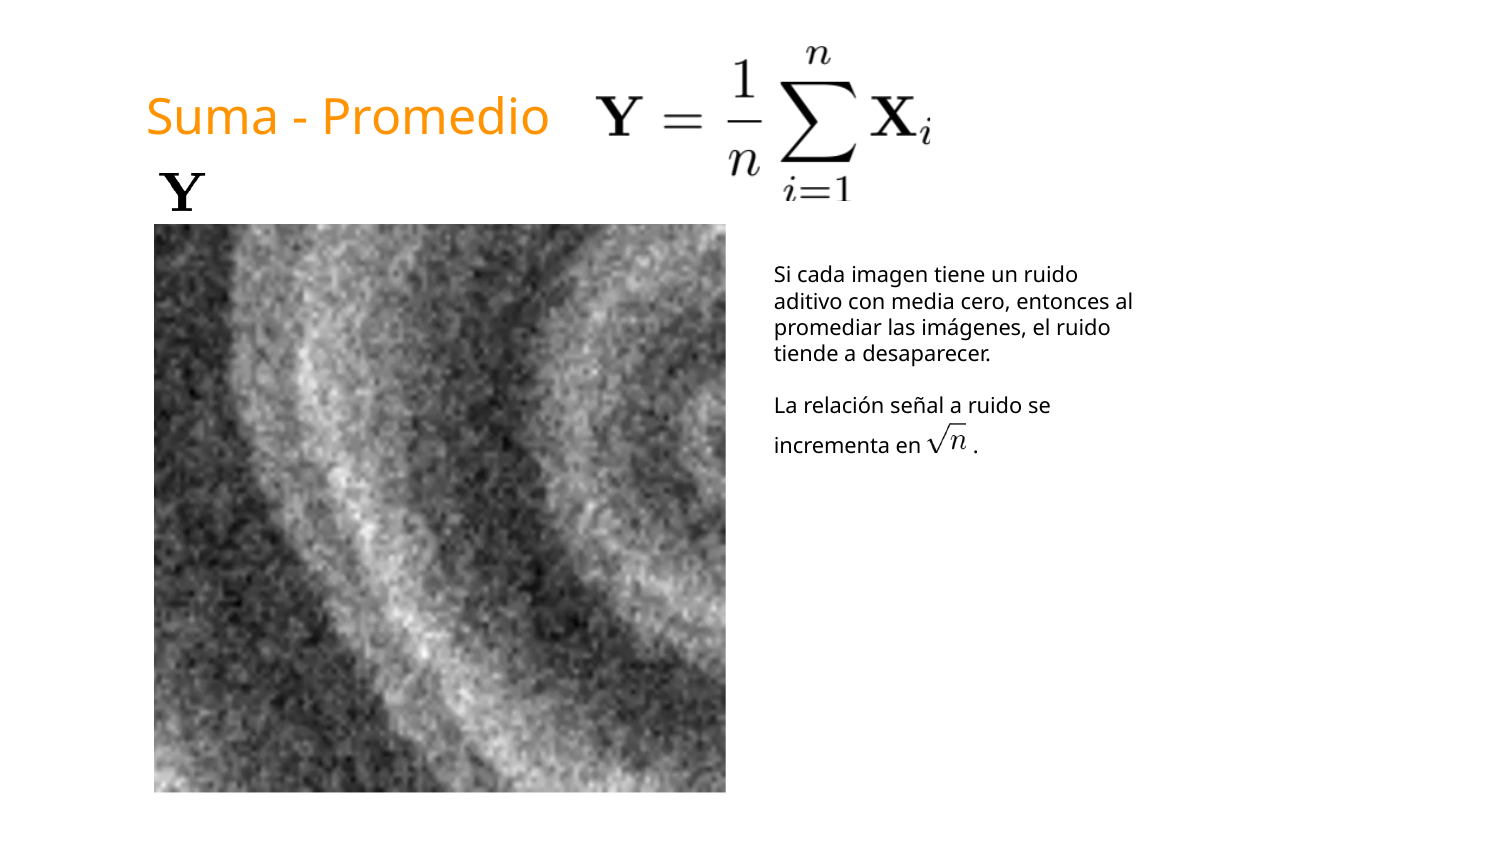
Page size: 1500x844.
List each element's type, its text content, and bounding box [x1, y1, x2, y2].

picture [595, 45, 931, 202]
text_box Suma - Promedio [131, 77, 566, 152]
picture [925, 423, 967, 454]
picture [151, 161, 211, 223]
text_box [153, 223, 729, 798]
text_box Si cada imagen tiene un ruido aditivo con media cero, entonces al promediar las imágenes, el ruido tiende a desaparecer. La relación señal a ruido se incrementa en . [759, 253, 1168, 466]
